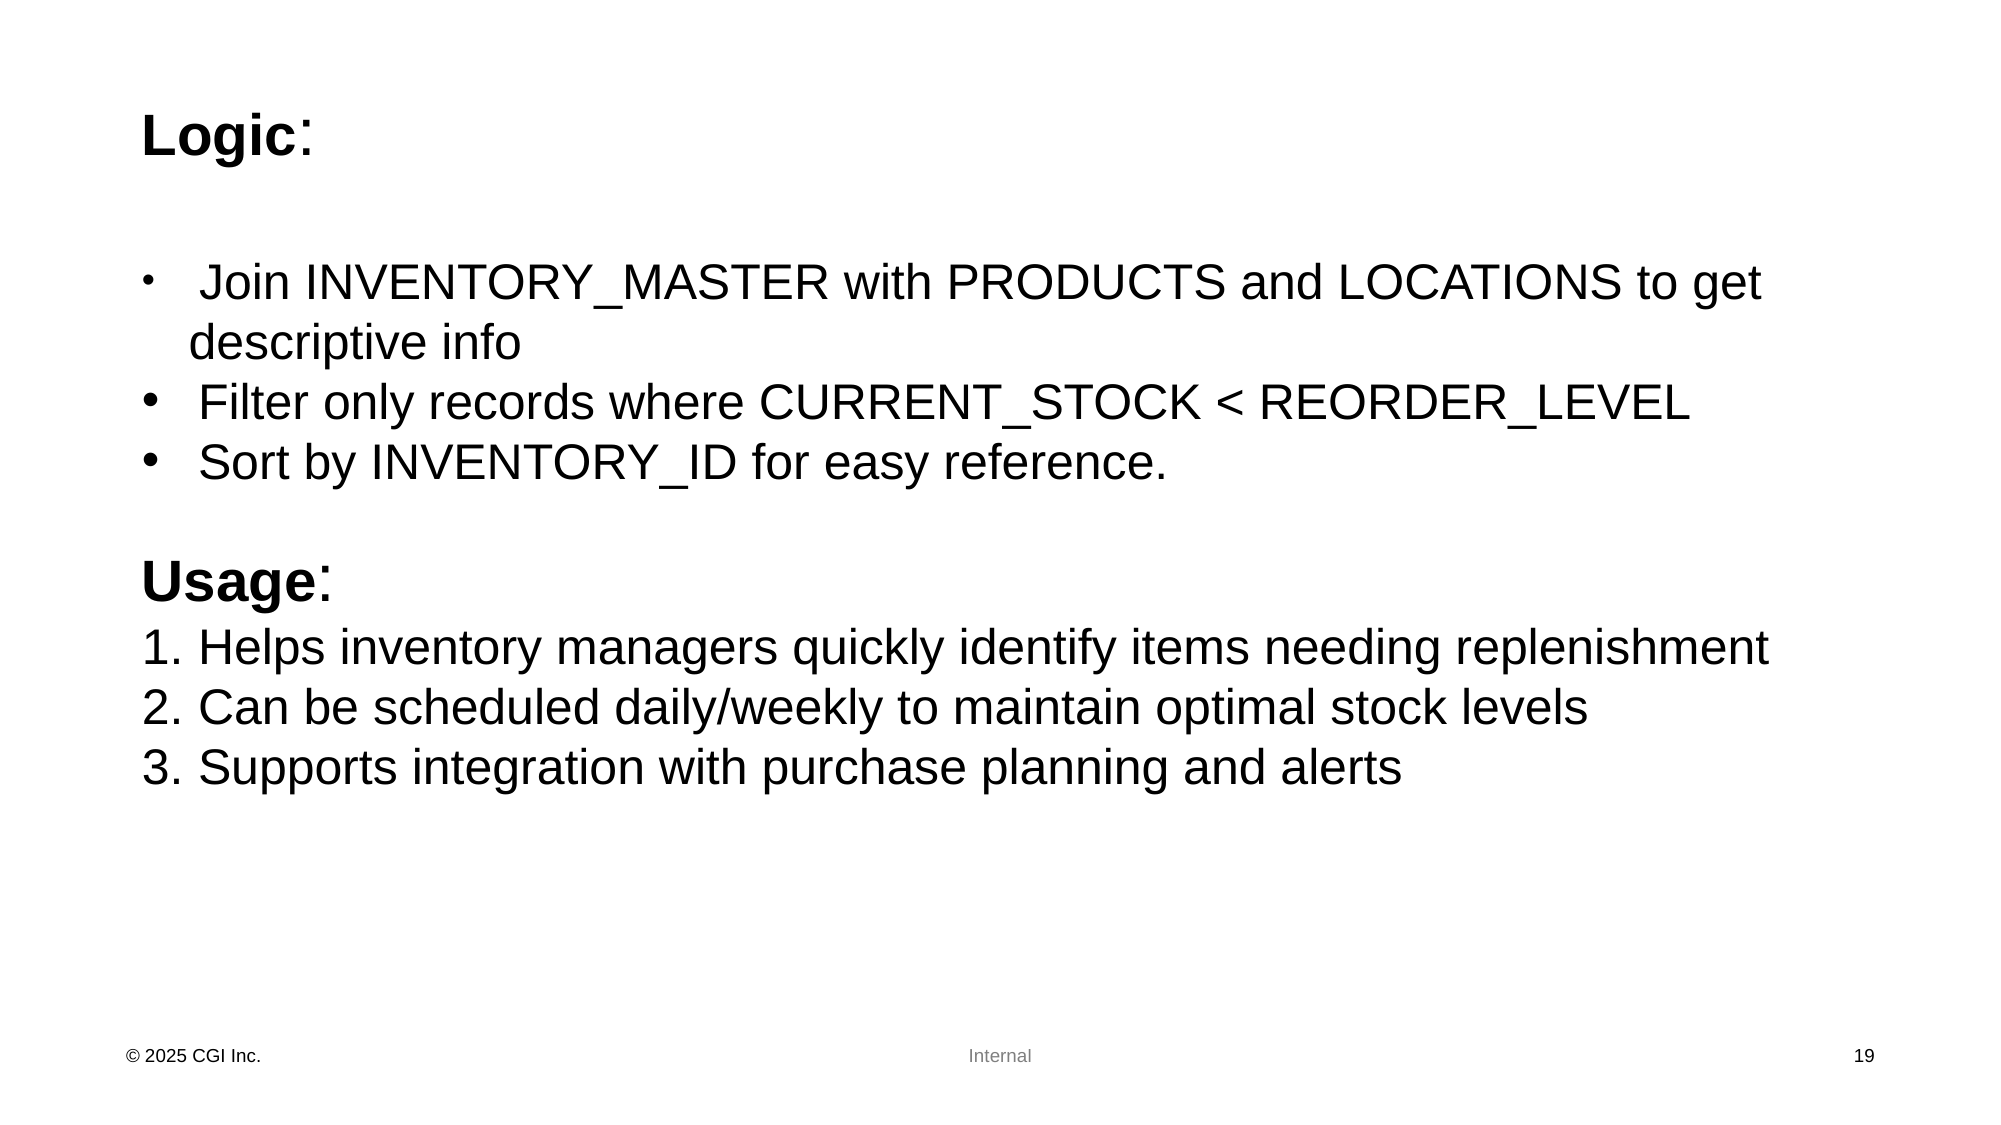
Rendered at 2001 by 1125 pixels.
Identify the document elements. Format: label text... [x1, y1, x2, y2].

text_box Logic: Join INVENTORY_MASTER with PRODUCTS and LOCATIONS to get descriptive info Filter only records where CURRENT_STOCK < REORDER_LEVEL Sort by INVENTORY_ID for easy reference. Usage: Helps inventory managers quickly identify items needing replenishment Can be scheduled daily/weekly to maintain optimal stock levels Supports integration with purchase planning and alerts [141, 89, 1852, 931]
text_box [42, 51, 1400, 192]
